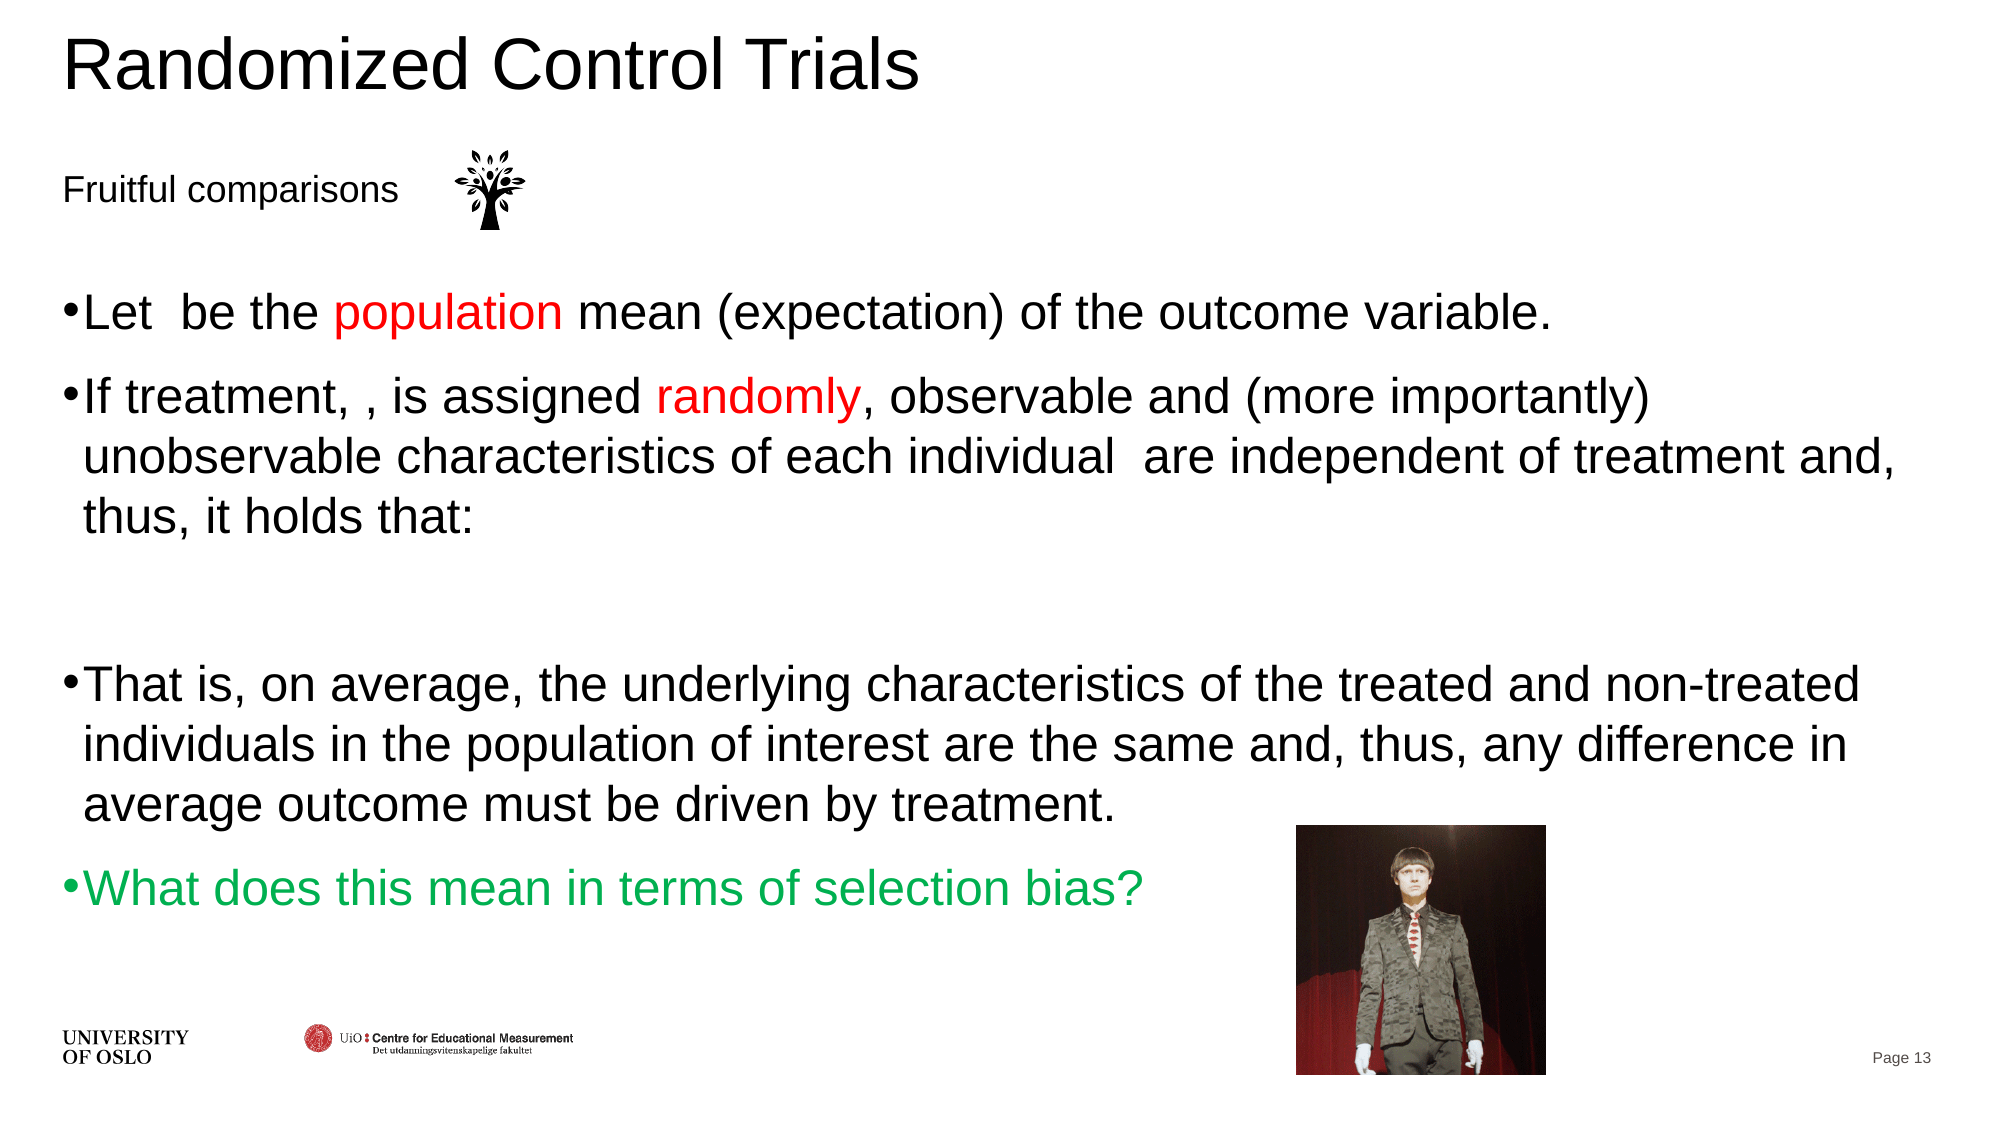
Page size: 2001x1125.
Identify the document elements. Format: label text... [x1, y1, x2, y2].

subtitle Fruitful comparisons [62, 164, 1938, 246]
title Randomized Control Trials [62, 26, 1938, 151]
picture [1296, 825, 1546, 1076]
picture [62, 1030, 189, 1064]
picture [301, 1021, 597, 1067]
slide_number Page 13 [1848, 1027, 1947, 1088]
picture [449, 150, 530, 230]
